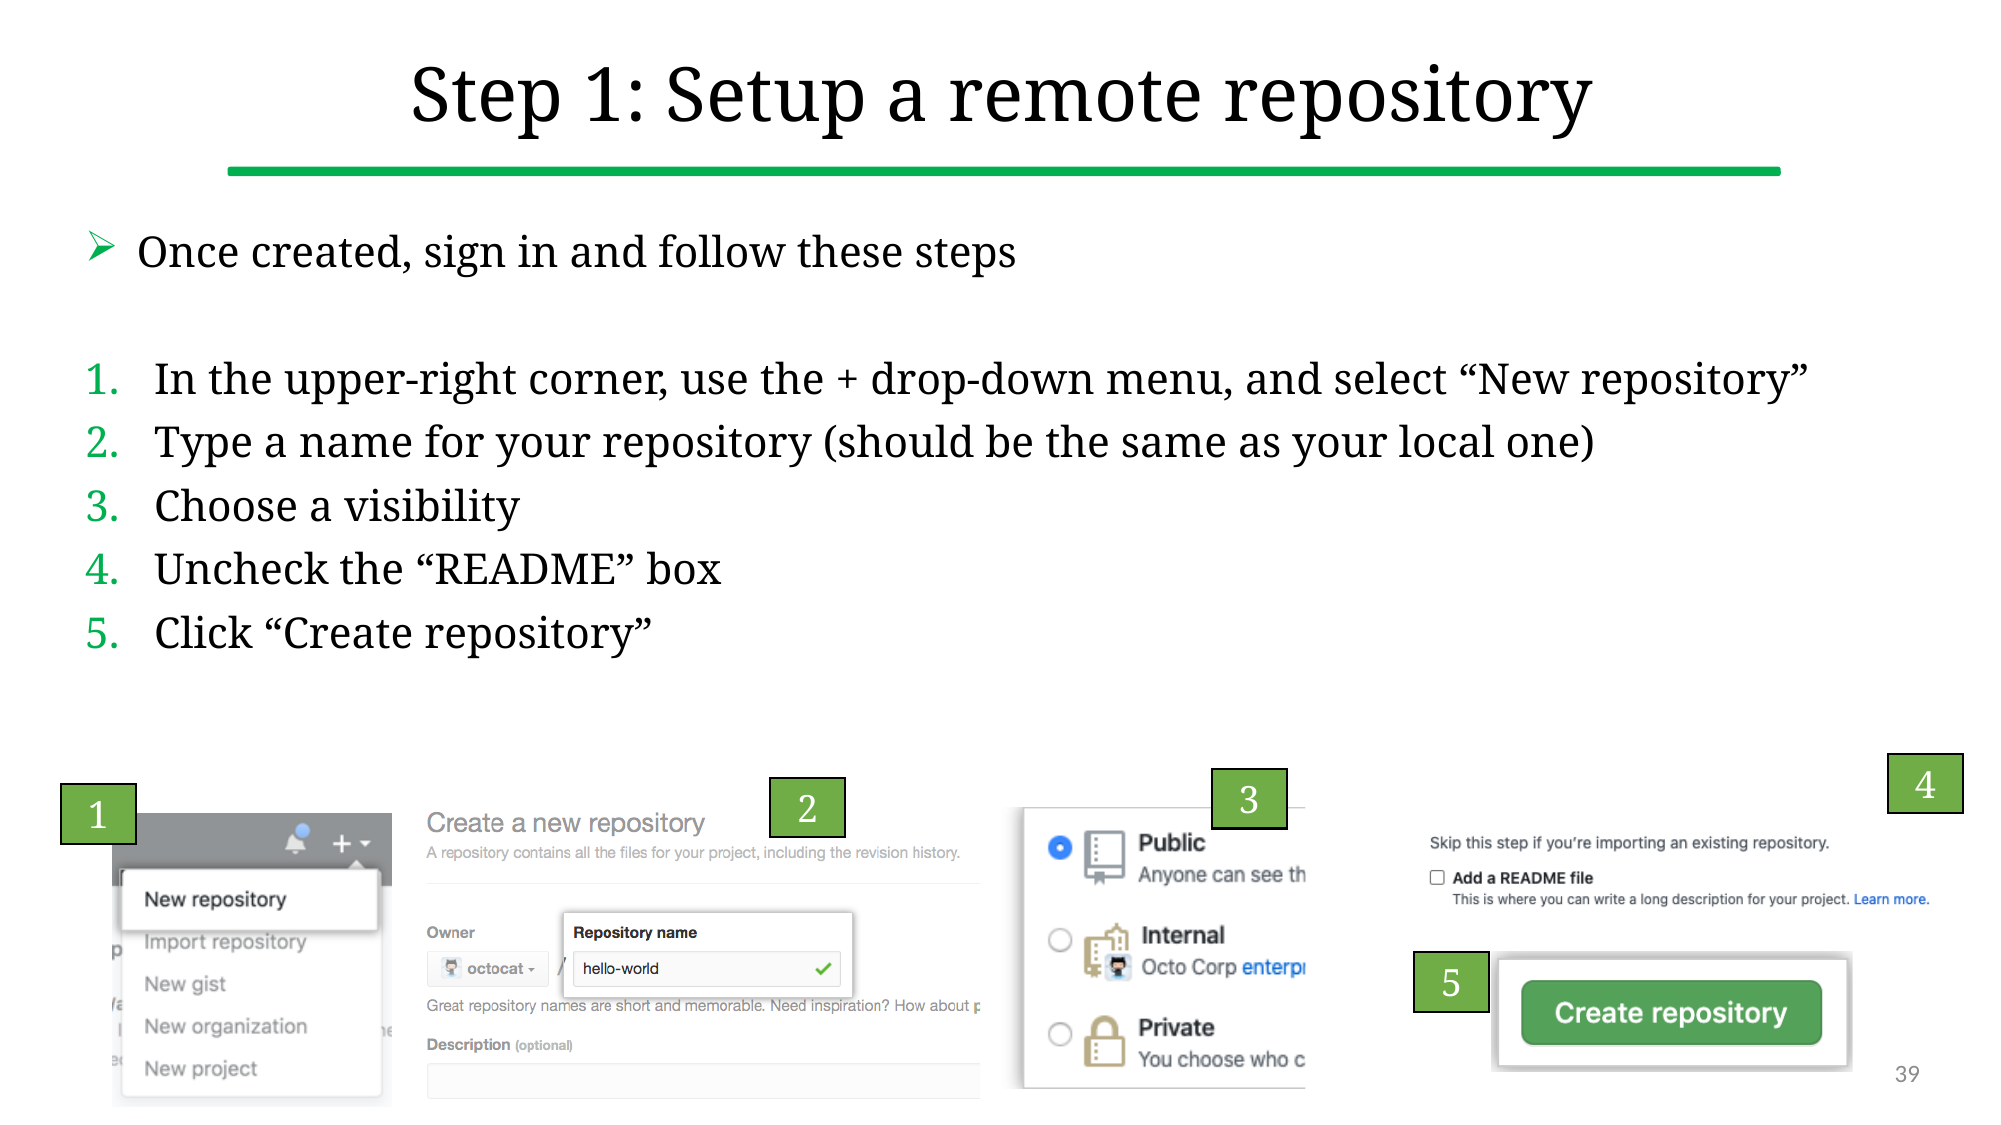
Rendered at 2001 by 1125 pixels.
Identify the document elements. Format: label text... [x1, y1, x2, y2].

picture [1491, 951, 1853, 1072]
picture [111, 813, 392, 1107]
text_box 4 [1887, 753, 1964, 814]
text_box 3 [1211, 768, 1288, 807]
picture [999, 807, 1306, 1089]
text_box 1 [60, 783, 137, 845]
picture [415, 796, 981, 1107]
slide_number 39 [1412, 1042, 1936, 1103]
text_box 5 [1413, 951, 1490, 1013]
list Once created, sign in and follow these steps In the upper-right corner, use the + drop-down menu, and select “New repository” Type a name for your repository (should be the same as your local one) Choose a visibility Uncheck the “README” box Click “Create repository” [70, 223, 1868, 673]
text_box 2 [769, 777, 846, 796]
picture [1422, 828, 1954, 928]
title Step 1: Setup a remote repository [70, 26, 1936, 168]
